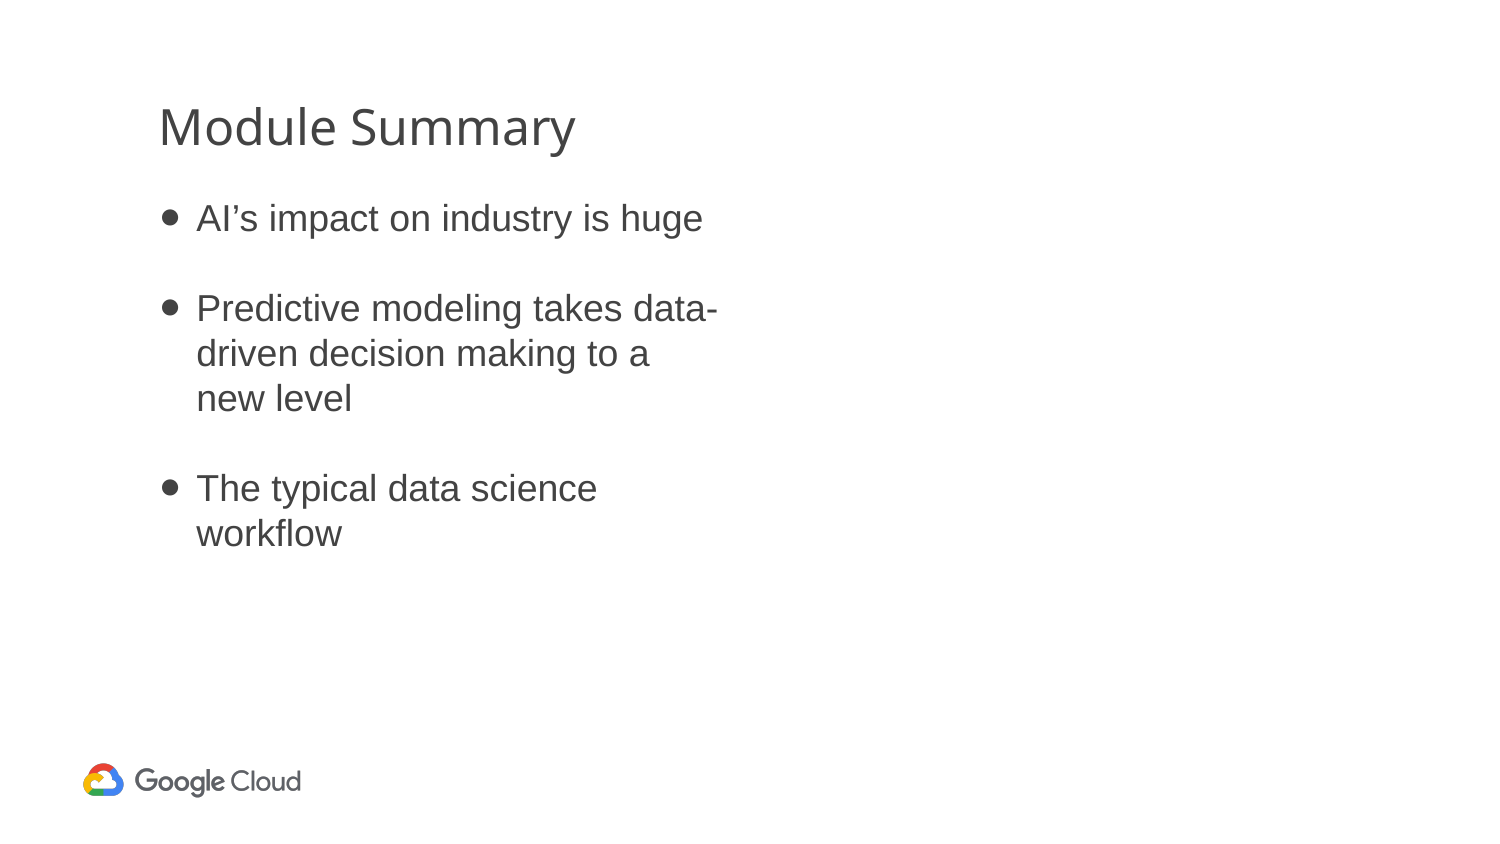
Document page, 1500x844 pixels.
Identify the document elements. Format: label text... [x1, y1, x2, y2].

title Module Summary [151, 88, 1351, 177]
list AI’s impact on industry is huge Predictive modeling takes data-driven decision making to a new level The typical data science workflow [151, 186, 736, 654]
picture [82, 759, 301, 801]
